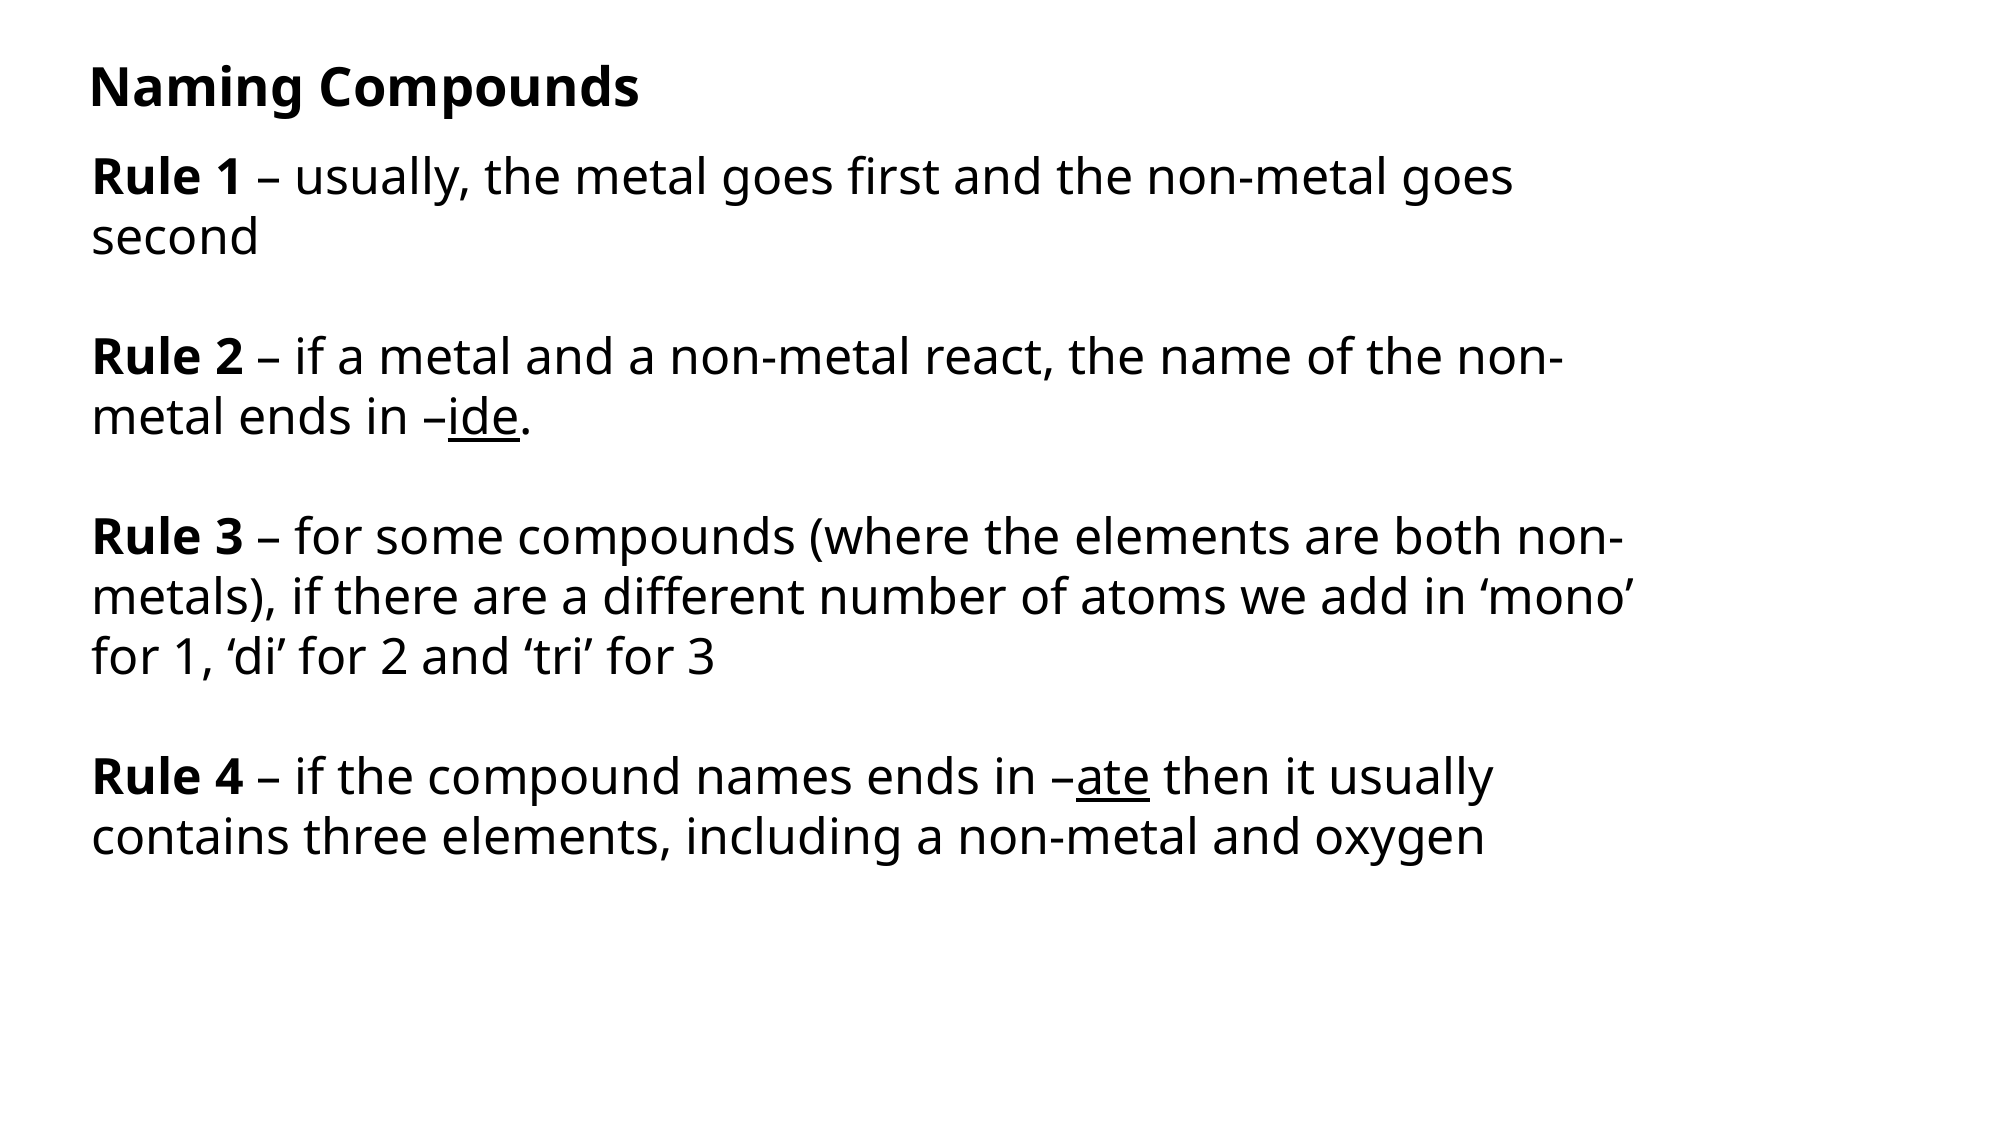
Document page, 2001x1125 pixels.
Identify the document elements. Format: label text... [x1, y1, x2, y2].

title Naming Compounds [88, 0, 1831, 119]
text_box Rule 1 – usually, the metal goes first and the non-metal goes second Rule 2 – if a metal and a non-metal react, the name of the non-metal ends in –ide. Rule 3 – for some compounds (where the elements are both non-metals), if there are a different number of atoms we add in ‘mono’ for 1, ‘di’ for 2 and ‘tri’ for 3 Rule 4 – if the compound names ends in –ate then it usually contains three elements, including a non-metal and oxygen [76, 137, 1712, 873]
